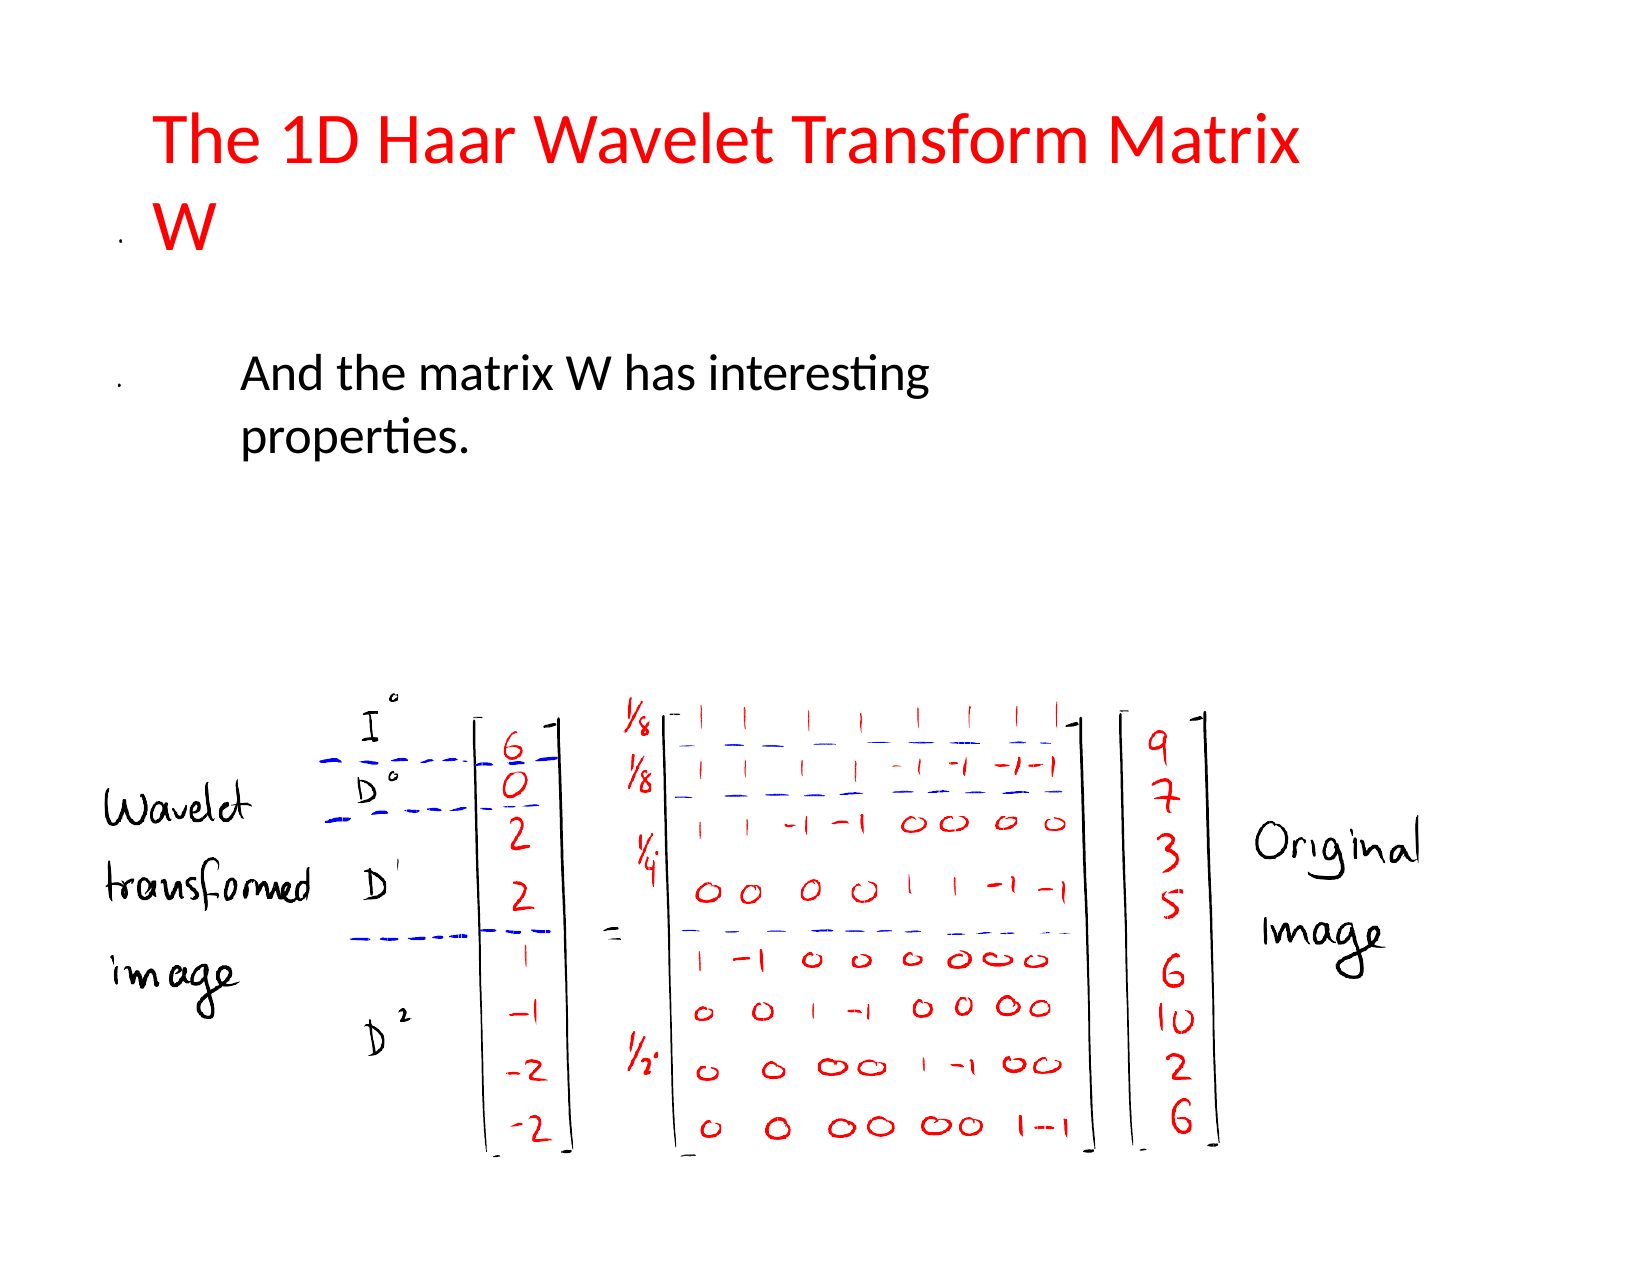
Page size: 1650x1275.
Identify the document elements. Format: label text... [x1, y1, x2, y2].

text_box The 1D Haar Wavelet Transform Matrix W [150, 88, 1363, 266]
text_box [831, 814, 864, 834]
text_box And the matrix W has interesting properties. [237, 336, 1144, 464]
text_box [603, 927, 618, 940]
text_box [1118, 709, 1220, 1151]
text_box [851, 954, 872, 968]
text_box [389, 693, 399, 702]
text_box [318, 710, 574, 1158]
text_box [752, 1002, 774, 1021]
text_box [847, 1004, 870, 1020]
text_box [762, 1061, 786, 1079]
text_box [104, 779, 252, 826]
text_box [851, 881, 878, 903]
text_box [784, 816, 808, 835]
text_box [105, 857, 310, 911]
text_box [1255, 815, 1419, 880]
text_box [732, 949, 764, 972]
text_box [765, 1117, 791, 1140]
text_box [800, 879, 821, 901]
text_box [817, 1058, 887, 1076]
text_box [860, 713, 887, 743]
text_box [1263, 917, 1386, 979]
text_box [802, 952, 823, 968]
text_box [110, 955, 240, 1019]
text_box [623, 696, 722, 1148]
text_box [828, 1116, 887, 1138]
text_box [892, 700, 1096, 1153]
text_box [740, 885, 762, 904]
